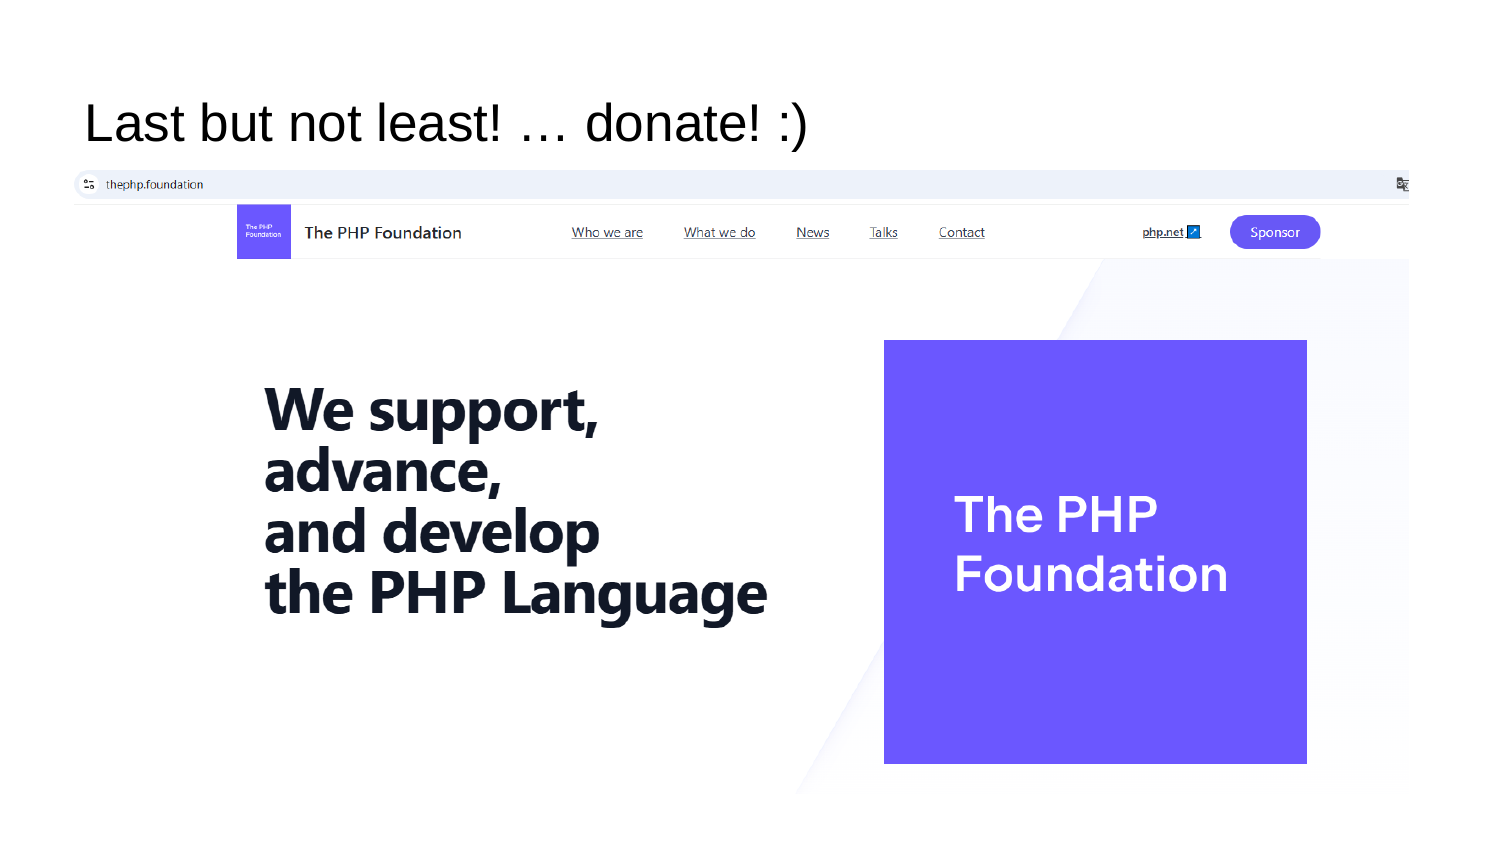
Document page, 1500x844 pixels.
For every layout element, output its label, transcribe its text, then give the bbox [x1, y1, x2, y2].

picture [74, 166, 1409, 794]
title Last but not least! … donate! :) [69, 72, 1468, 167]
